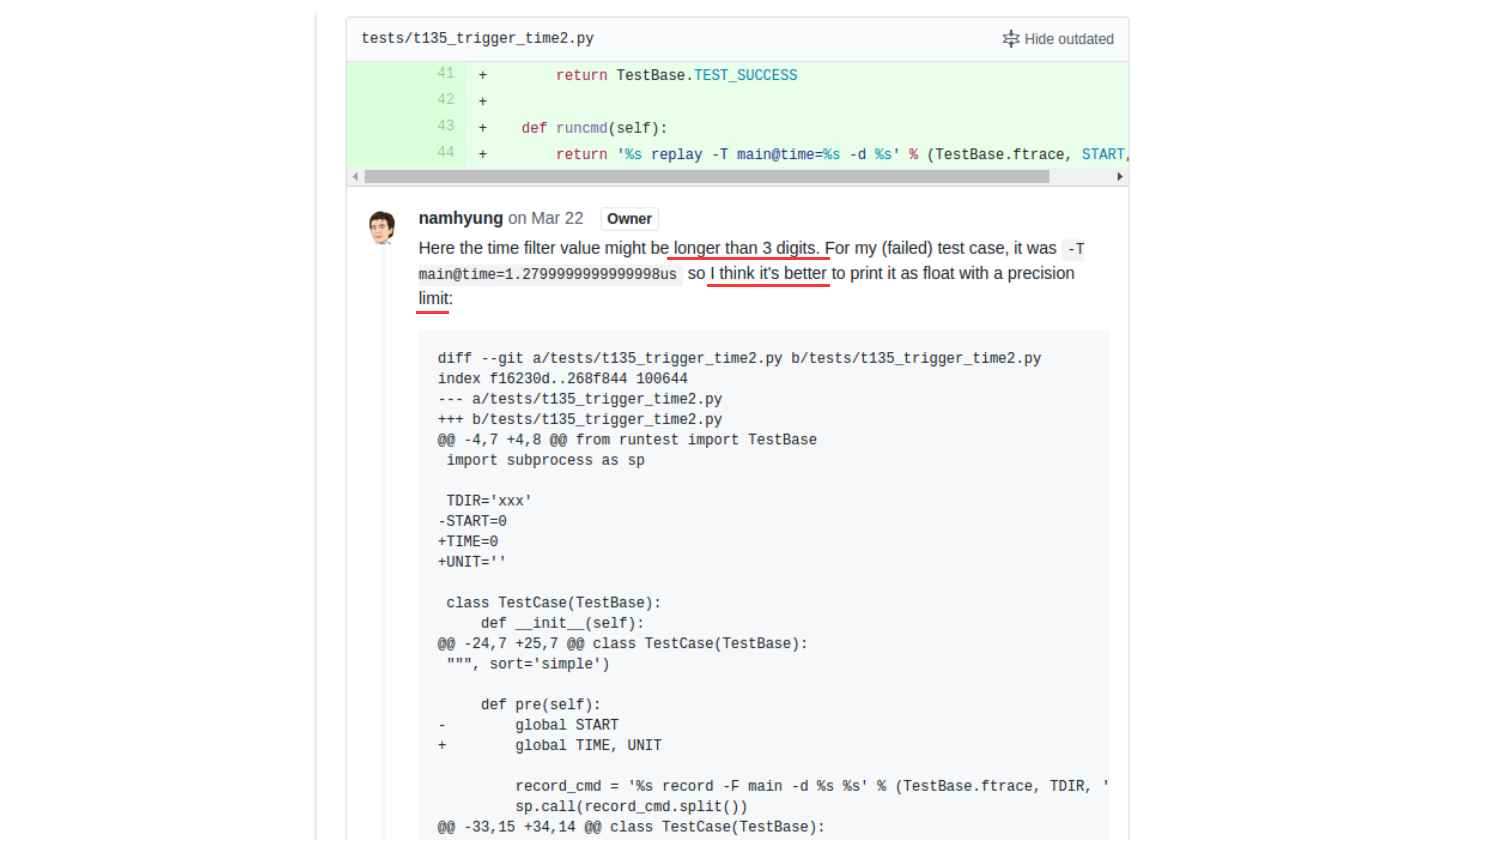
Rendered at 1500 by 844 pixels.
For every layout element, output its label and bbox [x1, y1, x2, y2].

picture [299, 13, 1144, 840]
